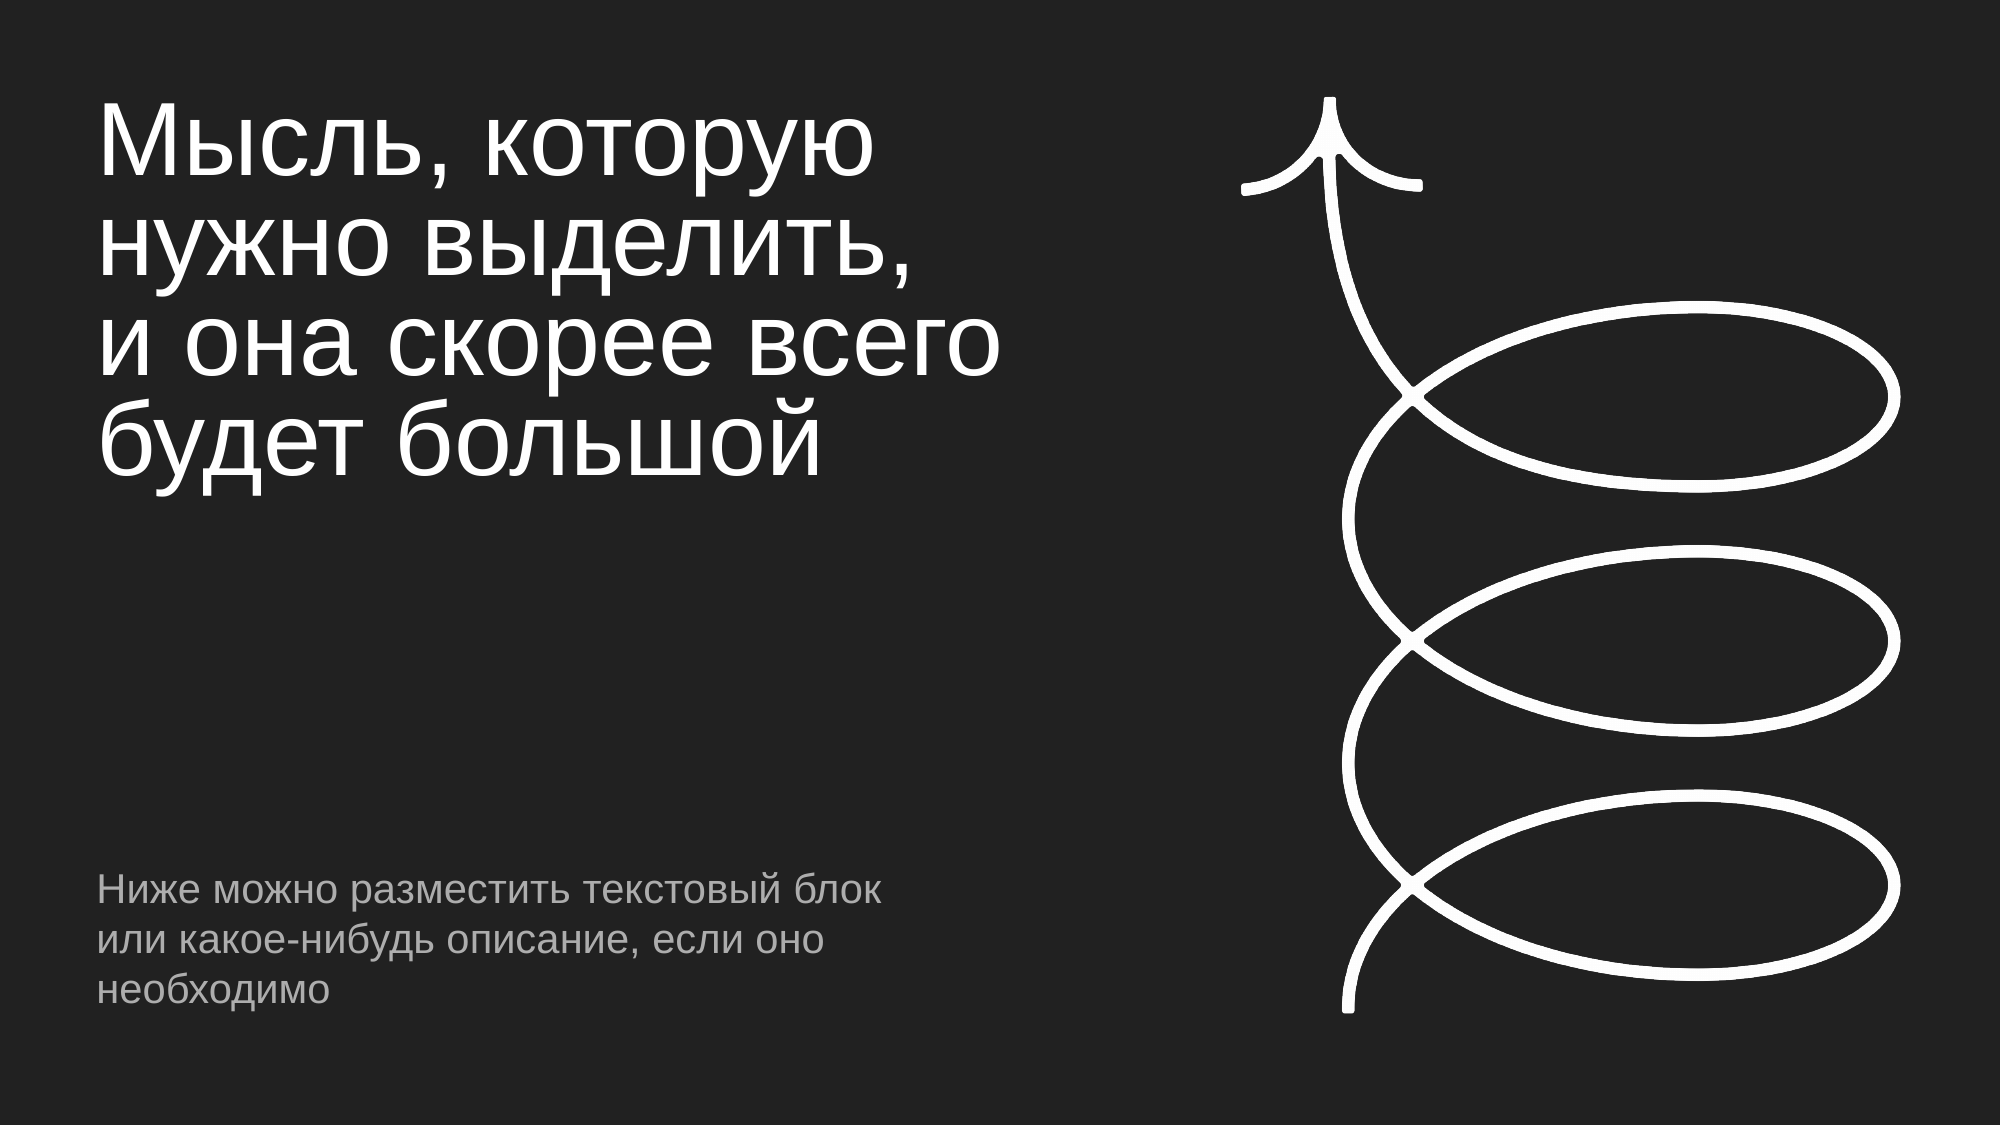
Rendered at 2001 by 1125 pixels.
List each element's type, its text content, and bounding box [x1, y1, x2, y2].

title Мысль, которую нужно выделить, и она скорее всего будет большой [96, 95, 1170, 688]
picture [1175, 55, 1966, 1037]
list Ниже можно разместить текстовый блок или какое-нибудь описание, если оно необходимо [96, 832, 1170, 1012]
